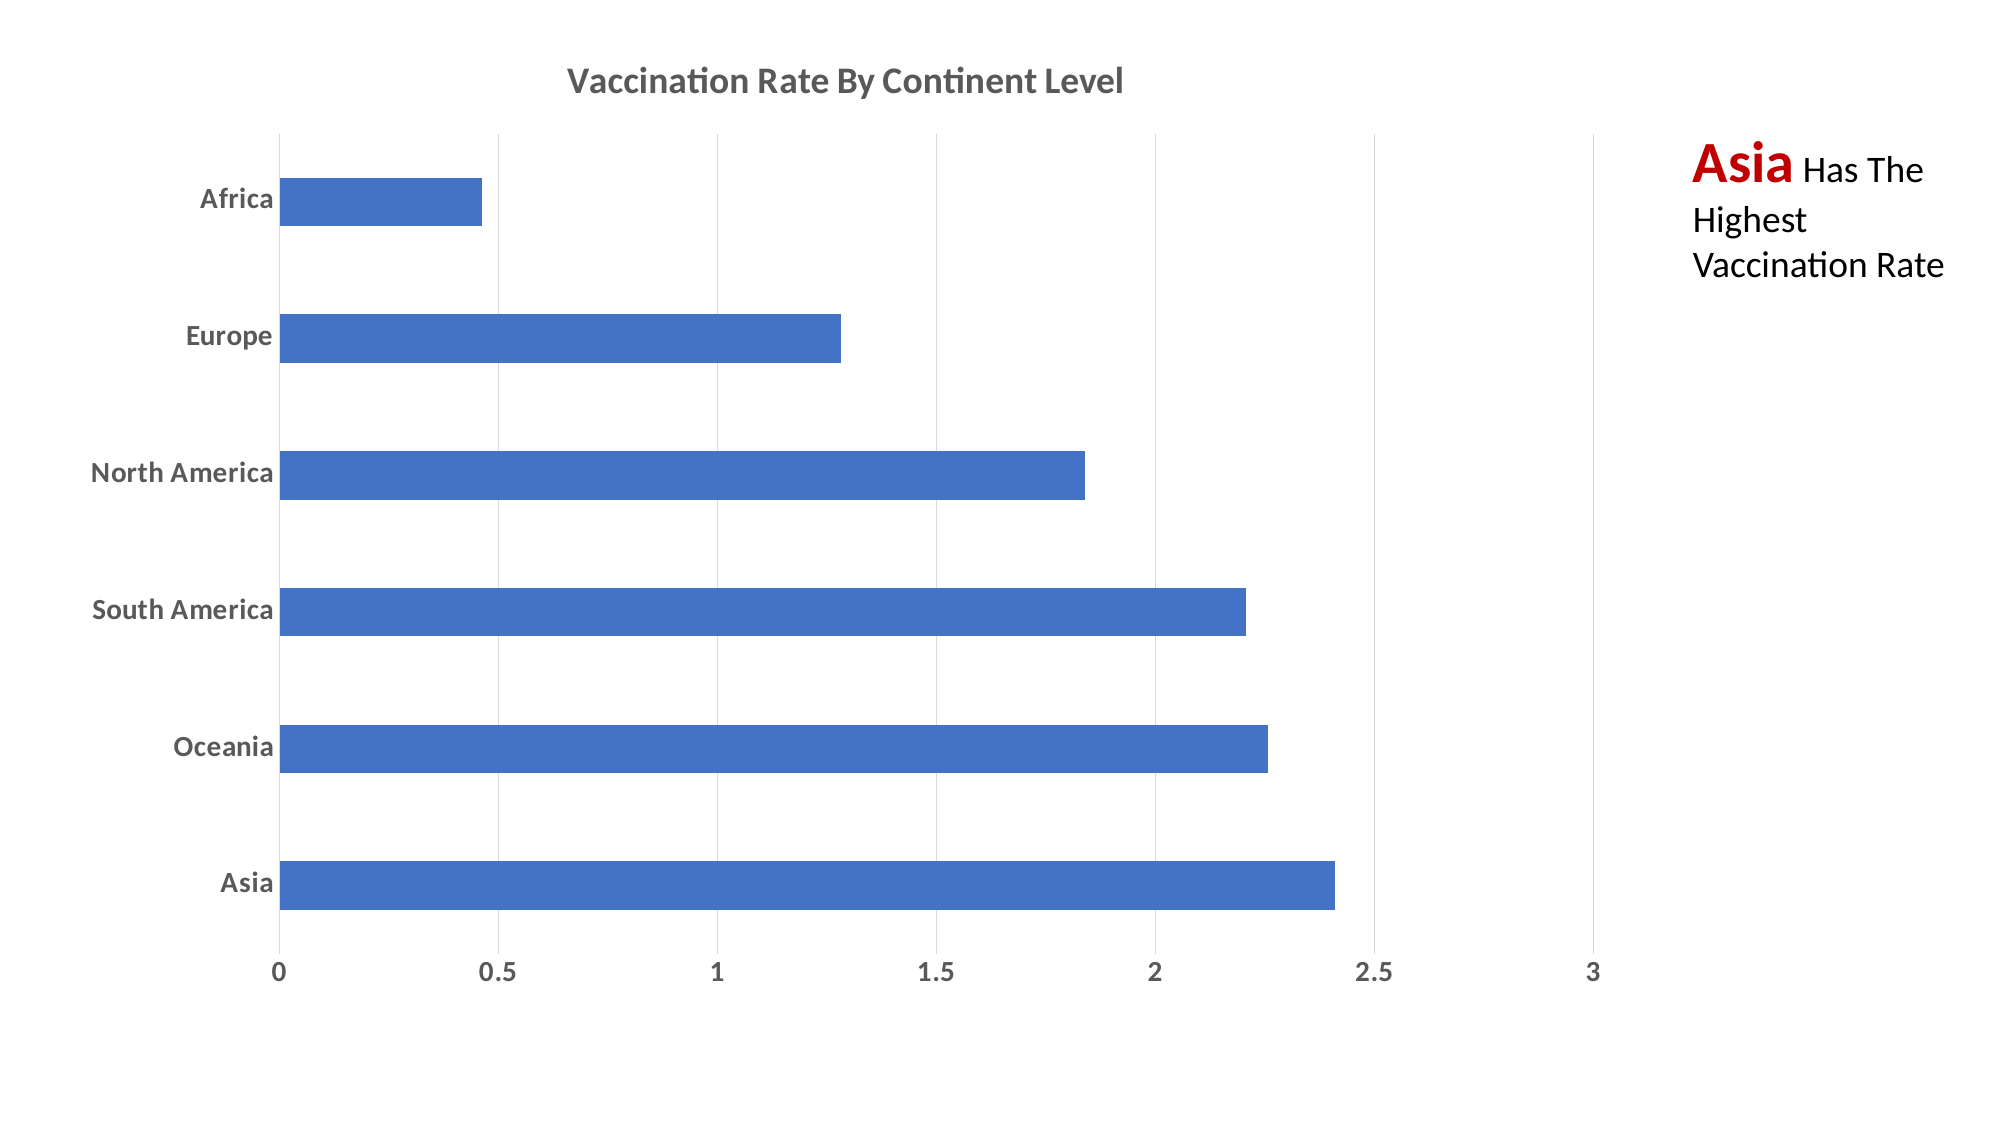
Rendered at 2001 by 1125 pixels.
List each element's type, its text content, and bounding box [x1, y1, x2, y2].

text_box Asia Has The Highest Vaccination Rate [1678, 117, 1969, 292]
chart [59, 26, 1633, 1010]
